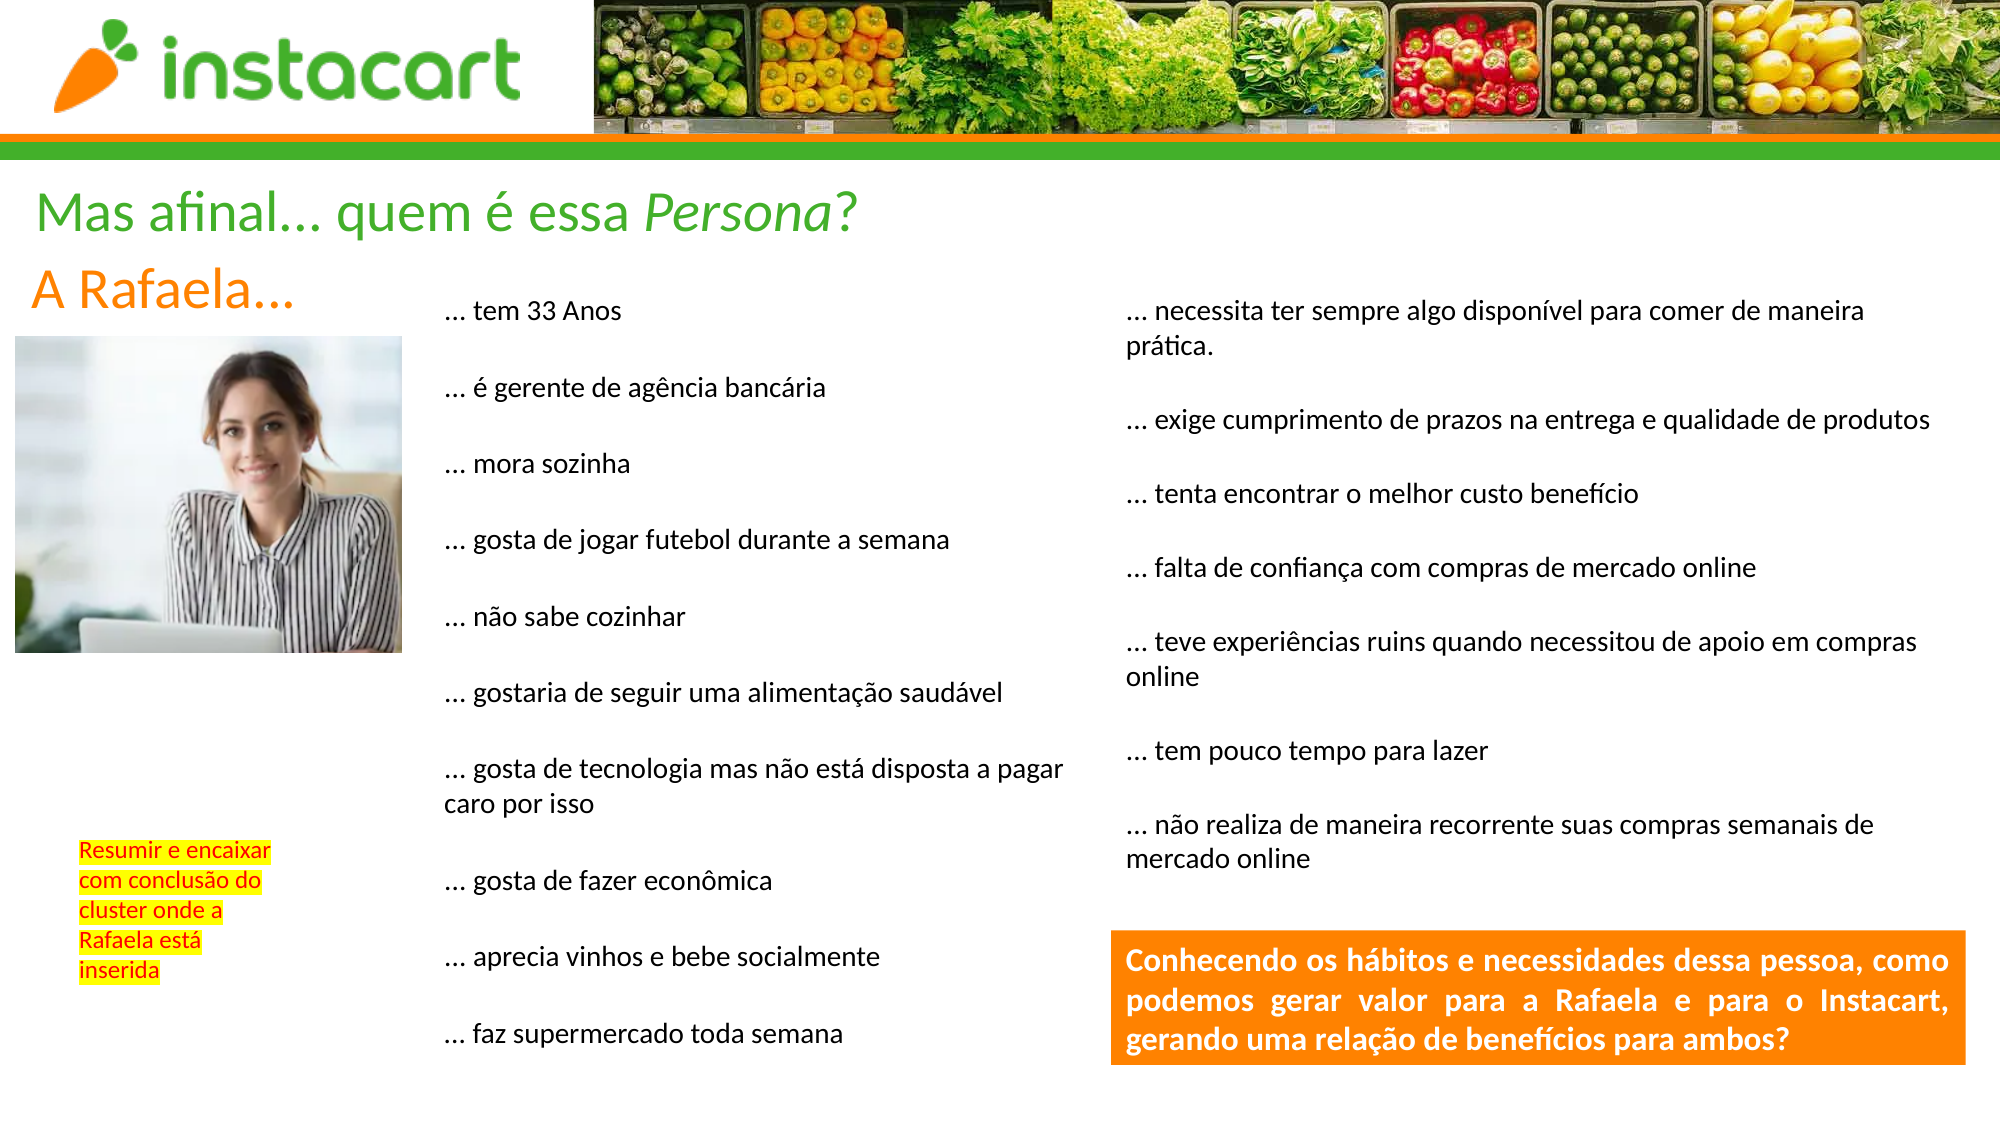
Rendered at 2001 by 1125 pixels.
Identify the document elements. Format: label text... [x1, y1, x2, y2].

picture [15, 336, 402, 653]
text_box ... mora sozinha [429, 437, 1122, 487]
text_box ... não sabe cozinhar [429, 589, 1122, 640]
text_box ... faz supermercado toda semana [428, 1006, 1111, 1057]
text_box A Rafaela... [16, 242, 312, 328]
text_box ... aprecia vinhos e bebe socialmente [429, 930, 1111, 981]
picture [593, 0, 2000, 137]
text_box ... tem 33 Anos [429, 284, 1111, 335]
text_box ... falta de confiança com compras de mercado online [1111, 540, 1966, 591]
text_box Resumir e encaixar com conclusão do cluster onde a Rafaela está inserida [64, 826, 302, 991]
text_box Conhecendo os hábitos e necessidades dessa pessoa, como podemos gerar valor para a Rafaela e para o Instacart, gerando uma relação de benefícios para ambos? [1111, 930, 1966, 1065]
text_box ... exige cumprimento de prazos na entrega e qualidade de produtos [1111, 393, 1966, 444]
text_box ... tenta encontrar o melhor custo benefício [1111, 467, 1966, 517]
text_box ... é gerente de agência bancária [429, 360, 1122, 411]
text_box ... necessita ter sempre algo disponível para comer de maneira prática. [1111, 284, 1966, 369]
text_box ... gosta de jogar futebol durante a semana [429, 513, 1122, 564]
picture [54, 19, 520, 114]
text_box ... gostaria de seguir uma alimentação saudável [429, 666, 1122, 716]
text_box ... teve experiências ruins quando necessitou de apoio em compras online [1111, 614, 1966, 700]
text_box ... tem pouco tempo para lazer [1111, 723, 1966, 774]
text_box [0, 141, 2000, 161]
text_box ... gosta de fazer econômica [429, 853, 1122, 904]
text_box ... gosta de tecnologia mas não está disposta a pagar caro por isso [429, 742, 1122, 827]
text_box [0, 133, 2000, 141]
text_box ... não realiza de maneira recorrente suas compras semanais de mercado online [1111, 797, 1966, 883]
text_box Mas afinal... quem é essa Persona? [20, 165, 876, 251]
